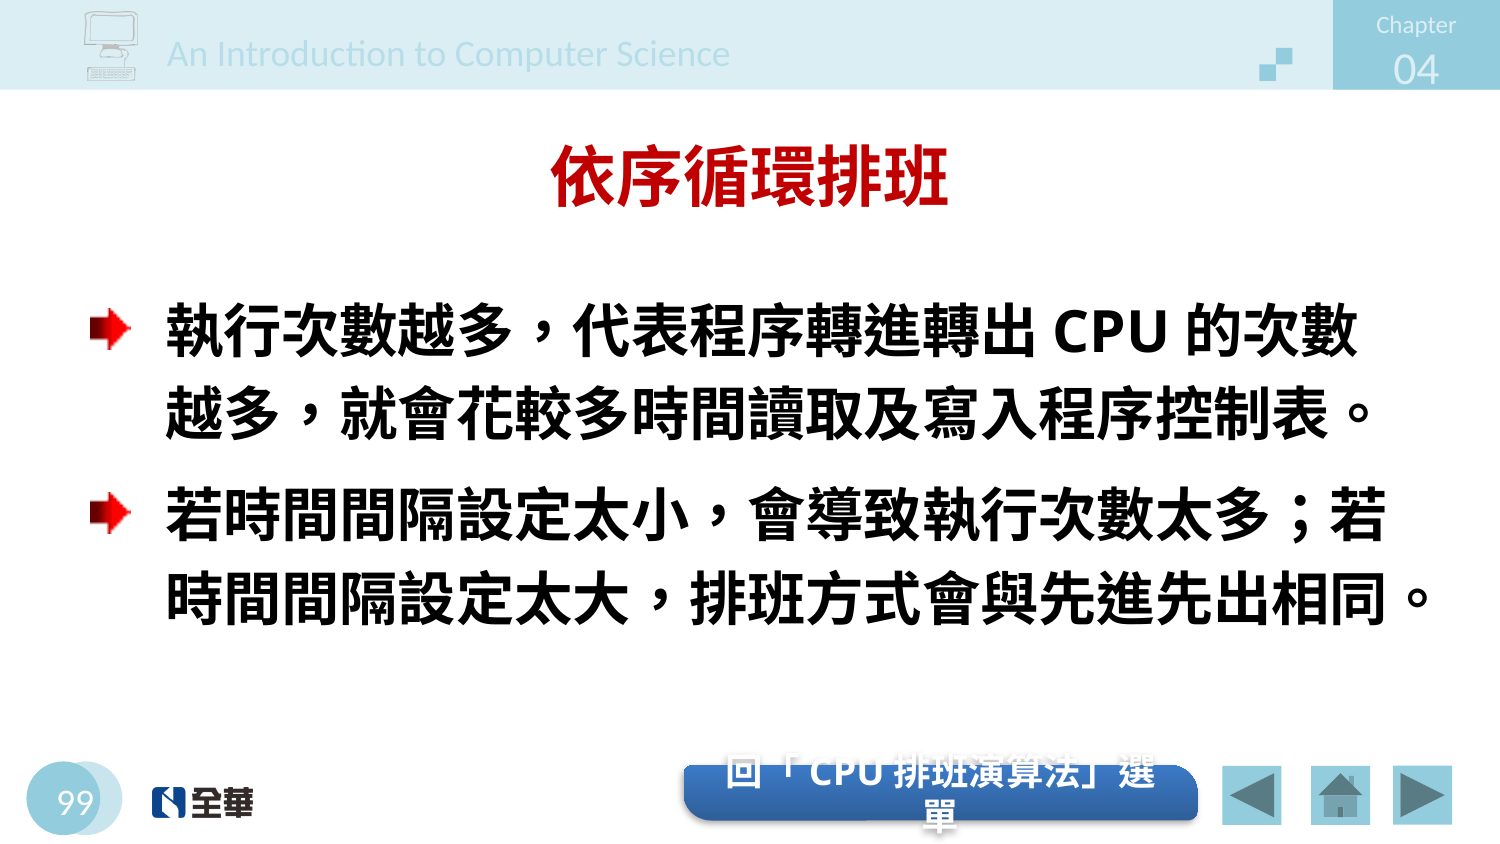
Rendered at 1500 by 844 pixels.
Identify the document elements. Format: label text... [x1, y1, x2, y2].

text_box 回「CPU排班演算法」選單 [683, 765, 1198, 821]
picture [90, 308, 131, 350]
picture [152, 787, 253, 818]
title 依序循環排班 [75, 104, 1425, 245]
picture [90, 492, 131, 534]
list 執行次數越多，代表程序轉進轉出CPU的次數越多，就會花較多時間讀取及寫入程序控制表。 若時間間隔設定太小，會導致執行次數太多；若時間間隔設定太大，排班方式會與先進先出相同。 [75, 272, 1425, 754]
picture [84, 11, 138, 81]
